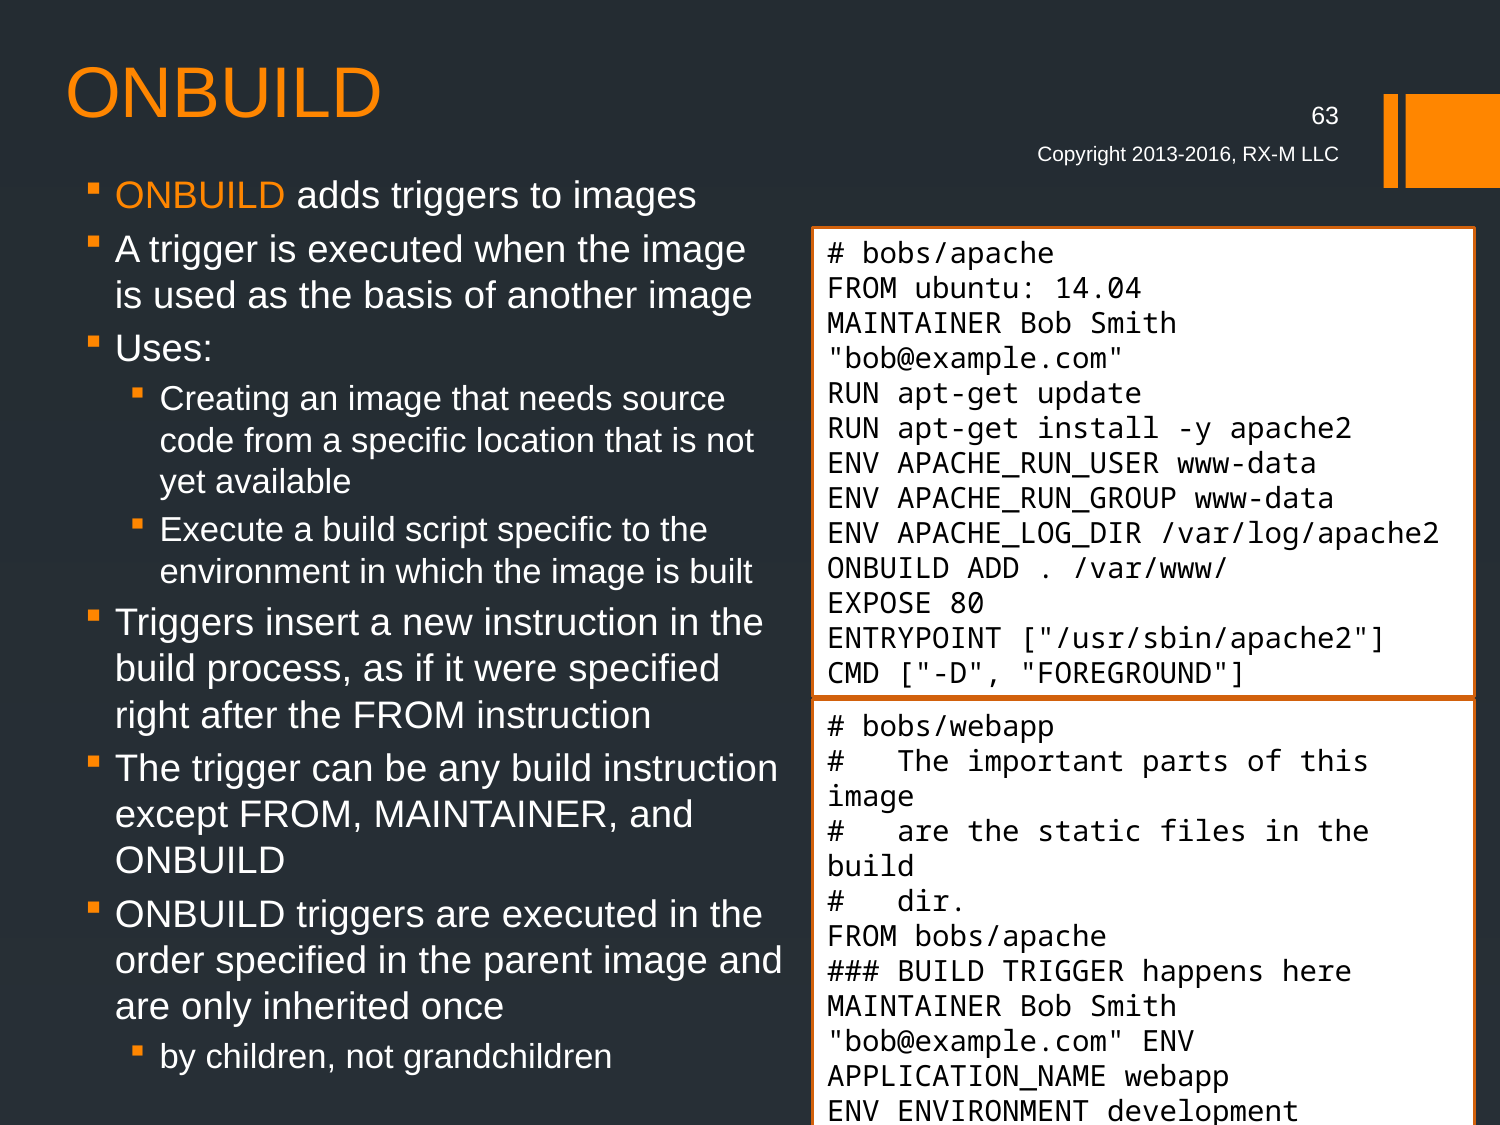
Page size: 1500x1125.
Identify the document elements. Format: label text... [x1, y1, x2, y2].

text_box # bobs/apache FROM ubuntu: 14.04 MAINTAINER Bob Smith "bob@example.com" RUN apt-get update RUN apt-get install -y apache2 ENV APACHE_RUN_USER www-data ENV APACHE_RUN_GROUP www-data ENV APACHE_LOG_DIR /var/log/apache2 ONBUILD ADD . /var/www/ EXPOSE 80 ENTRYPOINT ["/usr/sbin/apache2"] CMD ["-D", "FOREGROUND"] [811, 226, 1476, 698]
slide_number 63 [1199, 90, 1355, 140]
text_box # bobs/webapp # The important parts of this image # are the static files in the build # dir. FROM bobs/apache ### BUILD TRIGGER happens here MAINTAINER Bob Smith "bob@example.com" ENV APPLICATION_NAME webapp ENV ENVIRONMENT development [811, 698, 1476, 1125]
title ONBUILD [50, 38, 1250, 140]
footer Copyright 2013-2016, RX-M LLC [985, 140, 1355, 190]
list ONBUILD adds triggers to images A trigger is executed when the image is used as the basis of another image Uses: Creating an image that needs source code from a specific location that is not yet available Execute a build script specific to the environment in which the image is built Triggers insert a new instruction in the build process, as if it were specified right after the FROM instruction The trigger can be any build instruction except FROM, MAINTAINER, and ONBUILD ONBUILD triggers are executed in the order specified in the parent image and are only inherited once by children, not grandchildren [62, 162, 800, 1099]
